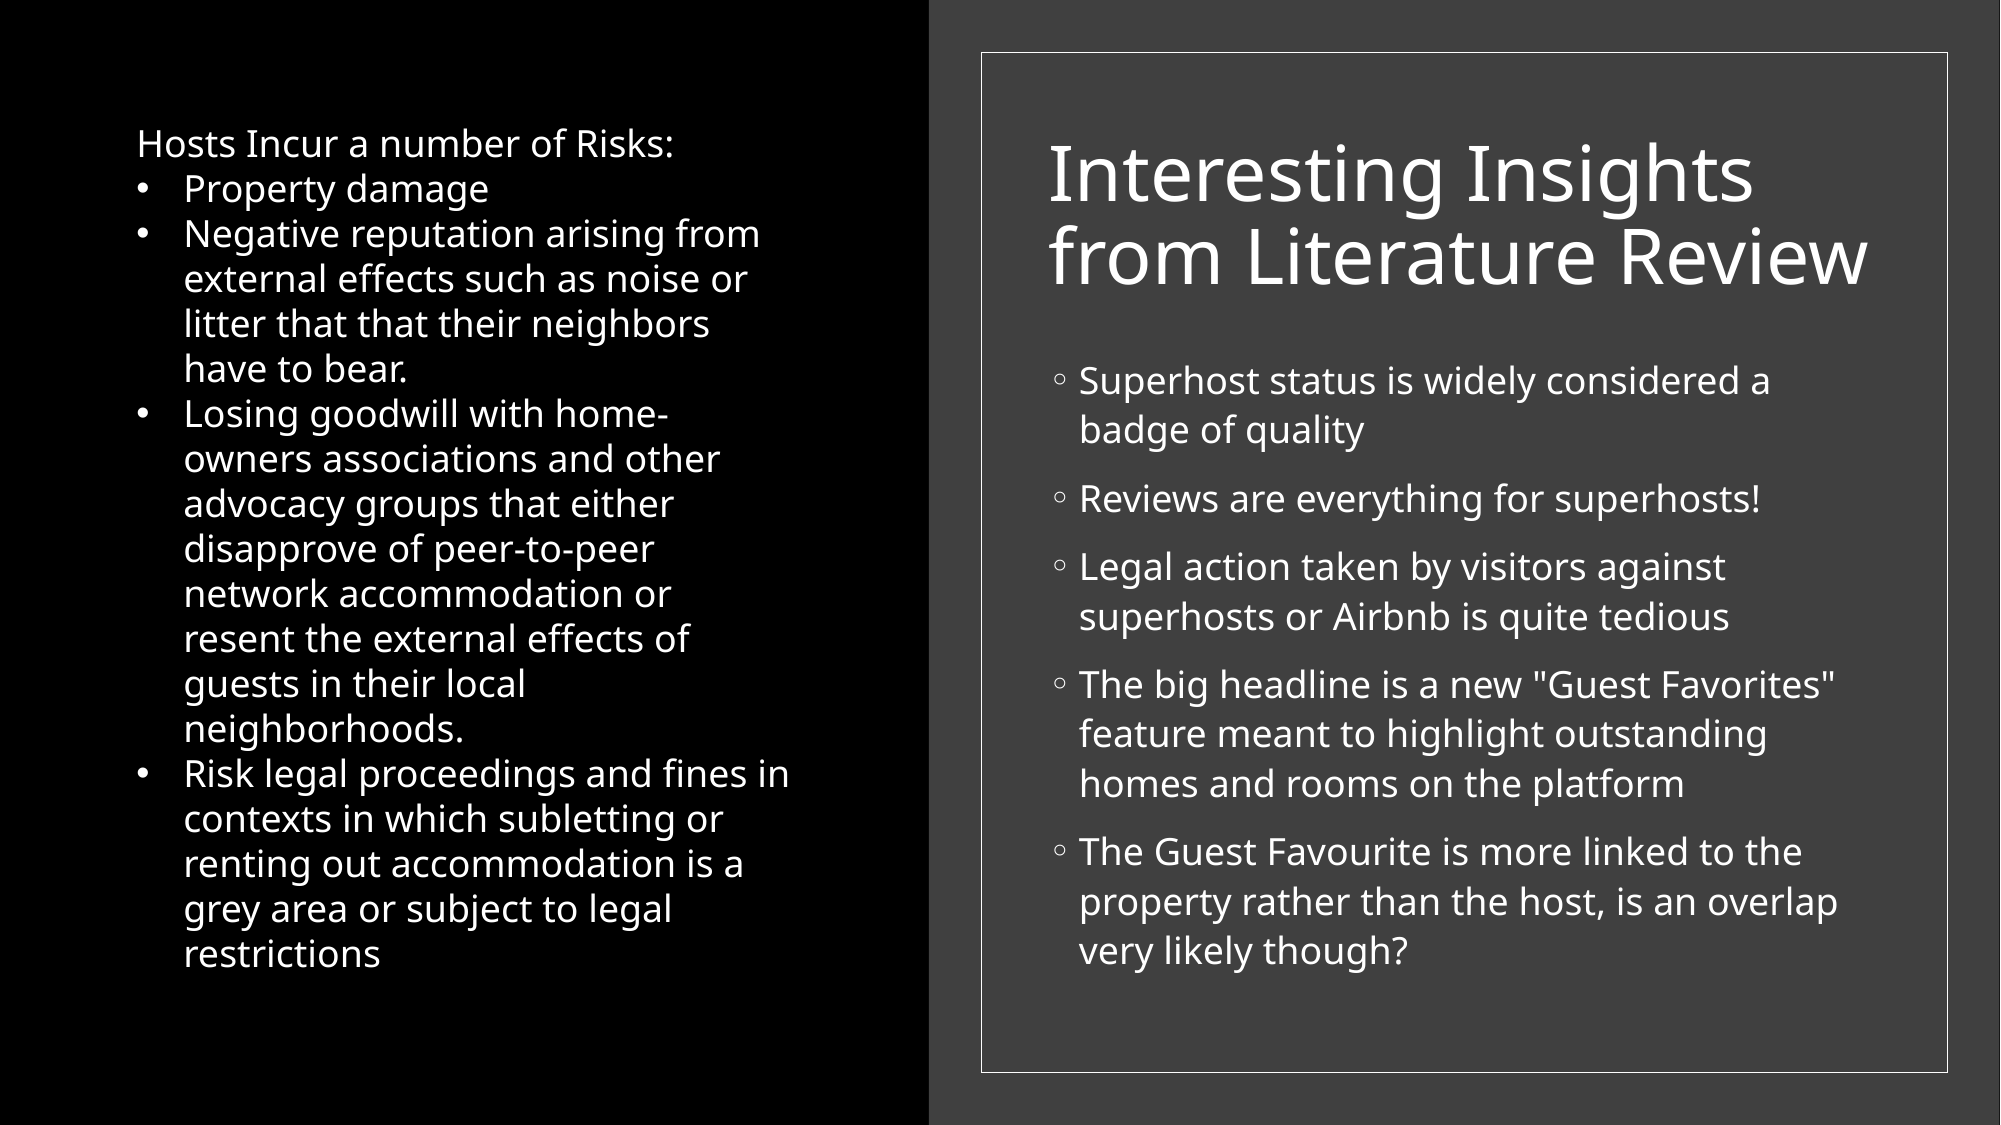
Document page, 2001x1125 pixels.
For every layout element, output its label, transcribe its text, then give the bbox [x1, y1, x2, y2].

text_box [928, 0, 2000, 1125]
text_box Hosts Incur a number of Risks: Property damage Negative reputation arising from external effects such as noise or litter that that their neighbors have to bear. Losing goodwill with home-owners associations and other advocacy groups that either disapprove of peer-to-peer network accommodation or resent the external effects of guests in their local neighborhoods. Risk legal proceedings and fines in contexts in which subletting or renting out accommodation is a grey area or subject to legal restrictions [121, 112, 809, 983]
title Interesting Insights from Literature Review [1034, 105, 1895, 331]
list Superhost status is widely considered a badge of quality Reviews are everything for superhosts! Legal action taken by visitors against superhosts or Airbnb is quite tedious The big headline is a new "Guest Favorites" feature meant to highlight outstanding homes and rooms on the platform The Guest Favourite is more linked to the property rather than the host, is an overlap very likely though? [1034, 345, 1895, 990]
text_box [981, 52, 1948, 1073]
text_box [0, 0, 928, 1125]
